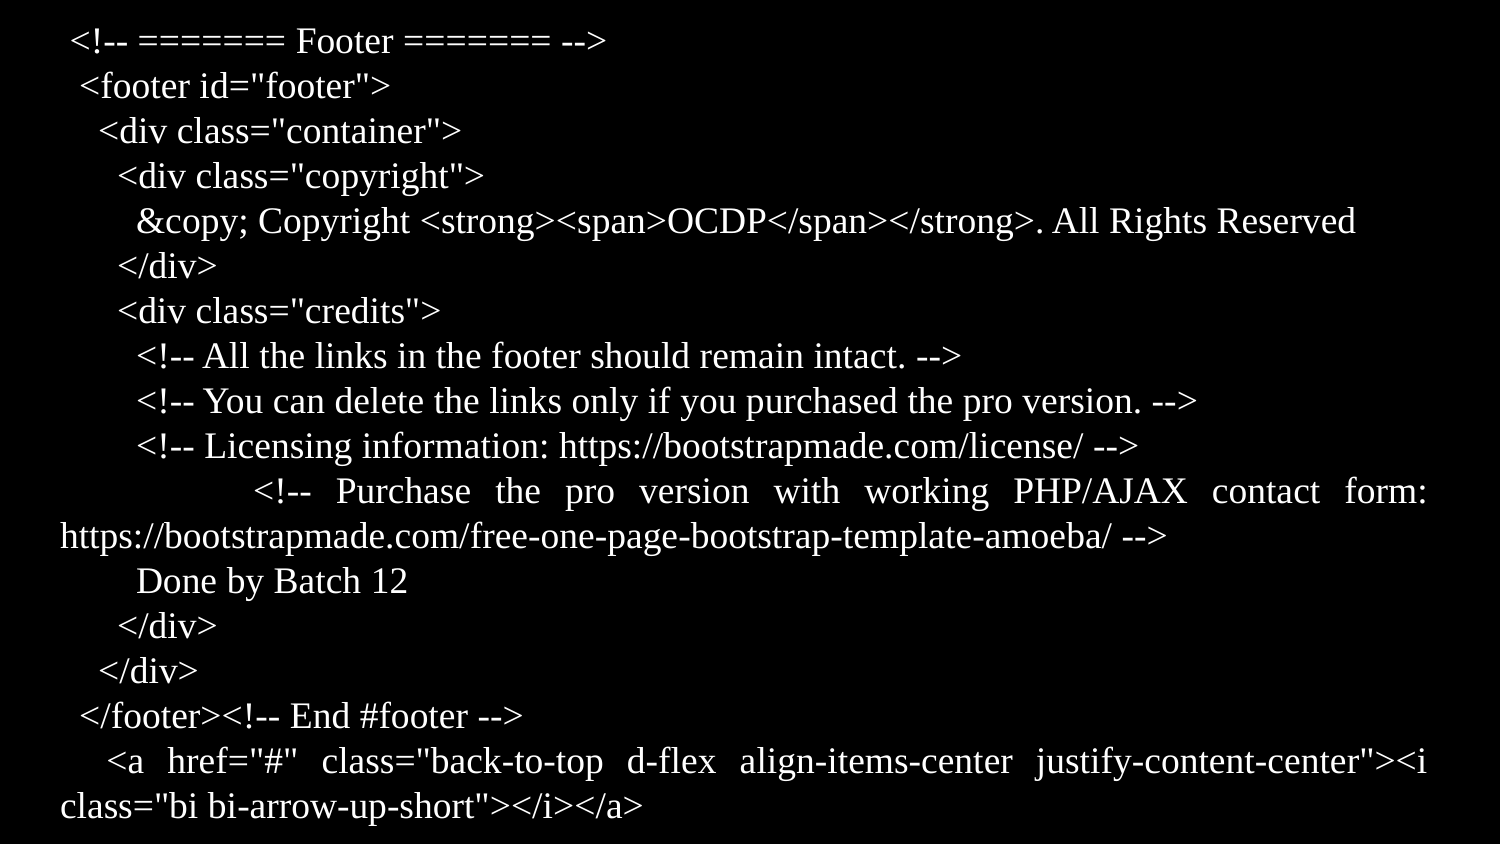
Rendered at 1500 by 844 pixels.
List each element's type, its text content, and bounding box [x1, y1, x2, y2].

text_box <!-- ======= Footer ======= --> <footer id="footer"> <div class="container"> <div class="copyright"> &copy; Copyright <strong><span>OCDP</span></strong>. All Rights Reserved </div> <div class="credits"> <!-- All the links in the footer should remain intact. --> <!-- You can delete the links only if you purchased the pro version. --> <!-- Licensing information: https://bootstrapmade.com/license/ --> <!-- Purchase the pro version with working PHP/AJAX contact form: https://bootstrapmade.com/free-one-page-bootstrap-template-amoeba/ --> Done by Batch 12 </div> </div> </footer><!-- End #footer --> <a href="#" class="back-to-top d-flex align-items-center justify-content-center"><i class="bi bi-arrow-up-short"></i></a> [45, 8, 1444, 844]
